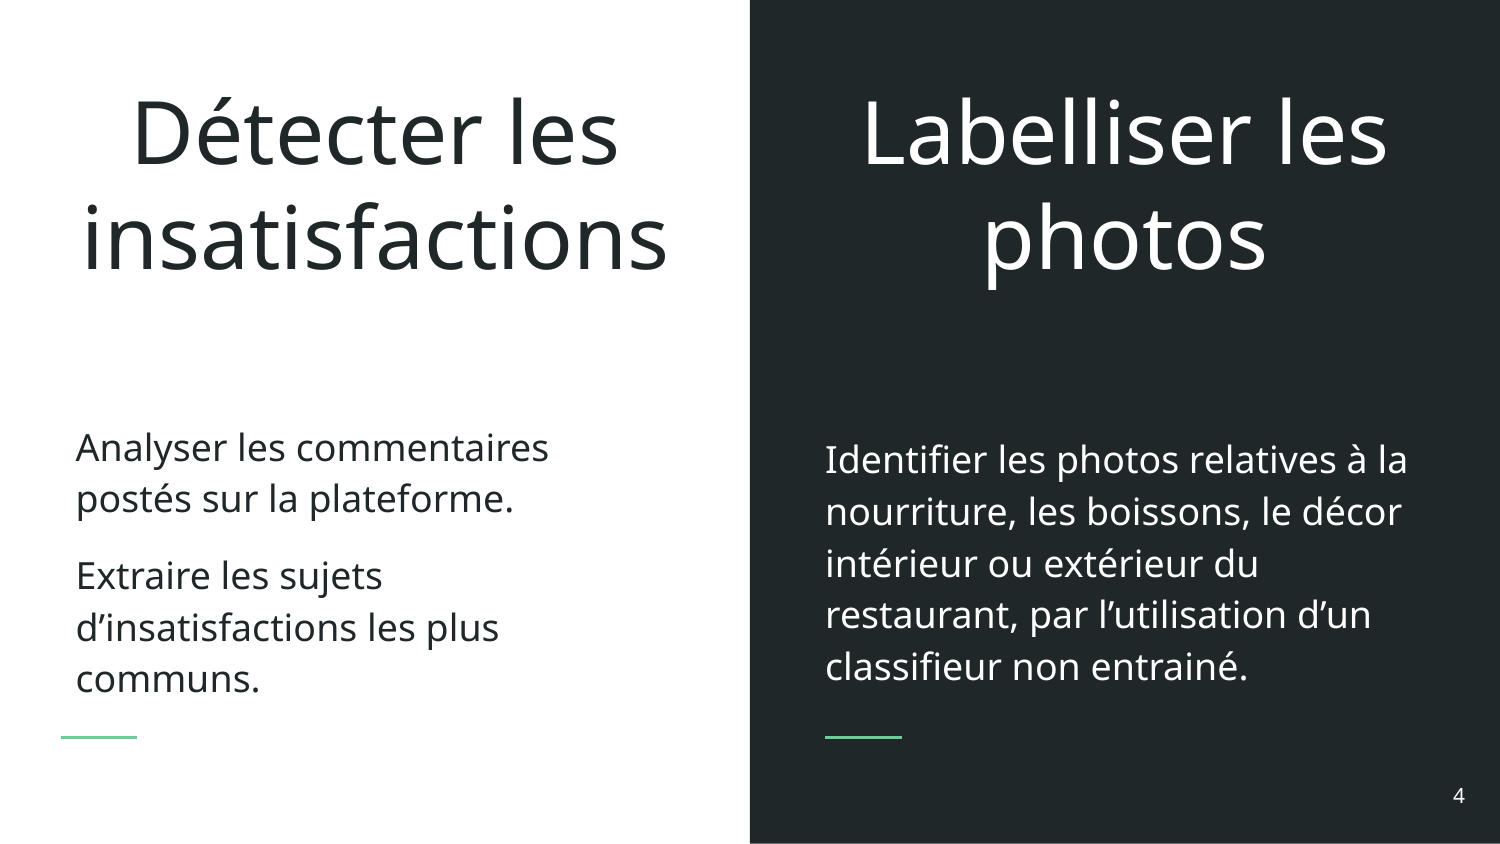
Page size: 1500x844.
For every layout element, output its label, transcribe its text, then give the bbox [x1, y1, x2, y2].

list Identifier les photos relatives à la nourriture, les boissons, le décor intérieur ou extérieur du restaurant, par l’utilisation d’un classifieur non entrainé. [810, 338, 1440, 779]
slide_number ‹#› [1389, 764, 1480, 830]
title Labelliser les photos [793, 54, 1457, 302]
title Détecter les insatisfactions [43, 54, 708, 302]
list Analyser les commentaires postés sur la plateforme. Extraire les sujets d’insatisfactions les plus communs. [60, 338, 691, 779]
